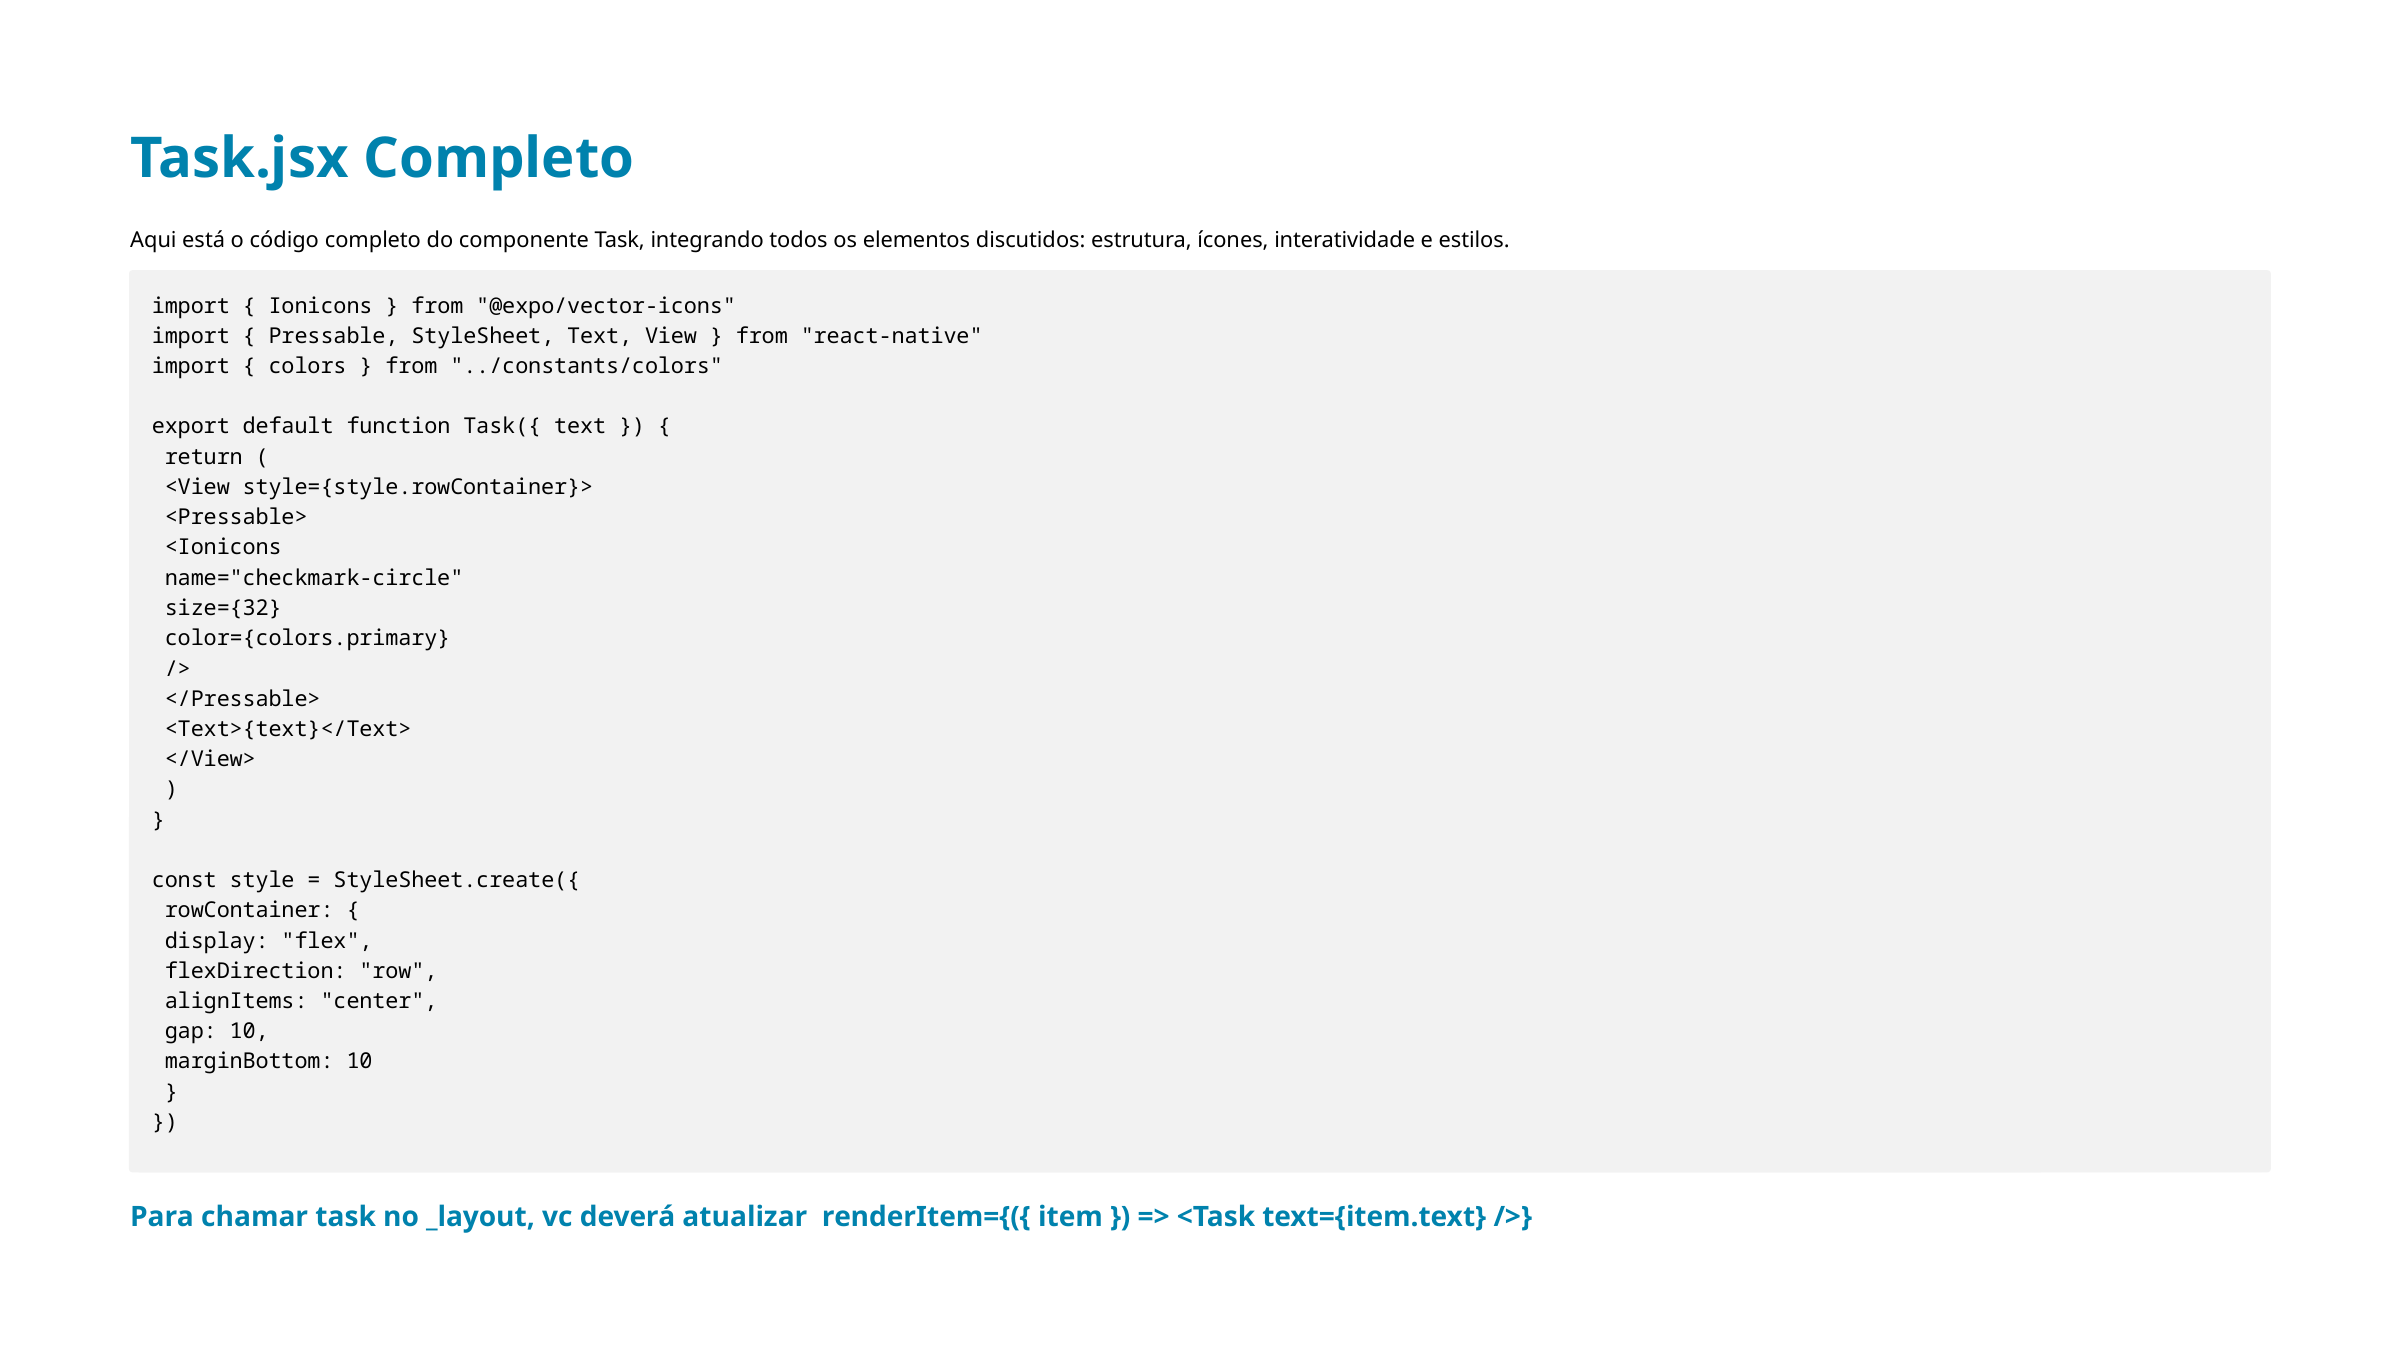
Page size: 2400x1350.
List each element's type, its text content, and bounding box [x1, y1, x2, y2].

text_box Aqui está o código completo do componente Task, integrando todos os elementos discutidos: estrutura, ícones, interatividade e estilos. [130, 221, 2270, 253]
text_box import { Ionicons } from "@expo/vector-icons" import { Pressable, StyleSheet, Text, View } from "react-native" import { colors } from "../constants/colors" export default function Task({ text }) { return ( <View style={style.rowContainer}> <Pressable> <Ionicons name="checkmark-circle" size={32} color={colors.primary} /> </Pressable> <Text>{text}</Text> </View> ) } const style = StyleSheet.create({ rowContainer: { display: "flex", flexDirection: "row", alignItems: "center", gap: 10, marginBottom: 10 } }) [151, 287, 2249, 1156]
text_box Task.jsx Completo [130, 118, 700, 190]
text_box [128, 270, 2271, 1173]
text_box Para chamar task no _layout, vc deverá atualizar renderItem={({ item }) => <Task text={item.text} />} [130, 1196, 1485, 1232]
